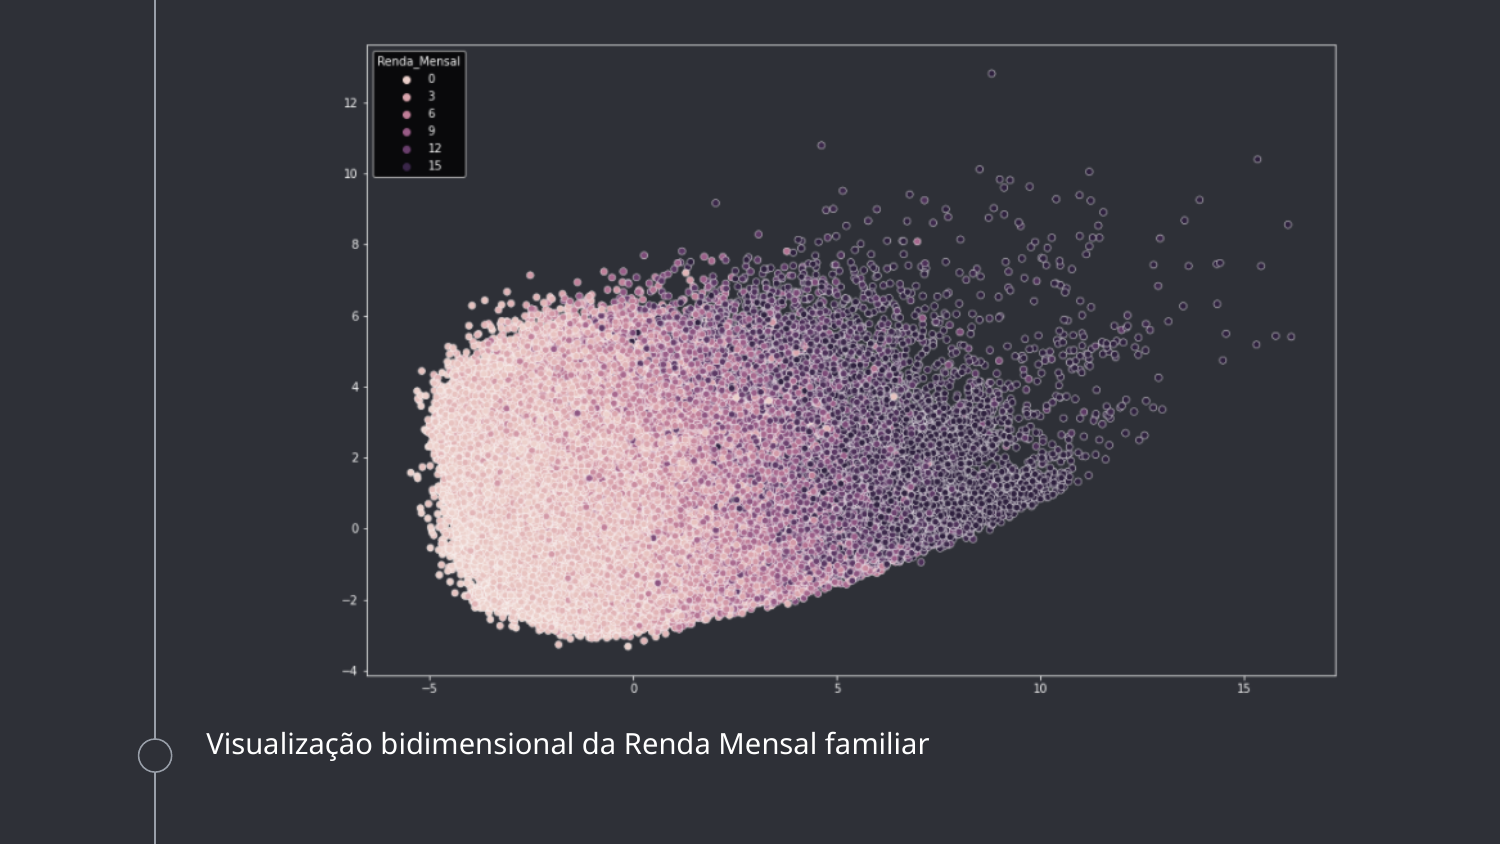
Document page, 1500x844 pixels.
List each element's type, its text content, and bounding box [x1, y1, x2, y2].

list Visualização bidimensional da Renda Mensal familiar [191, 710, 1486, 782]
picture [335, 38, 1342, 702]
